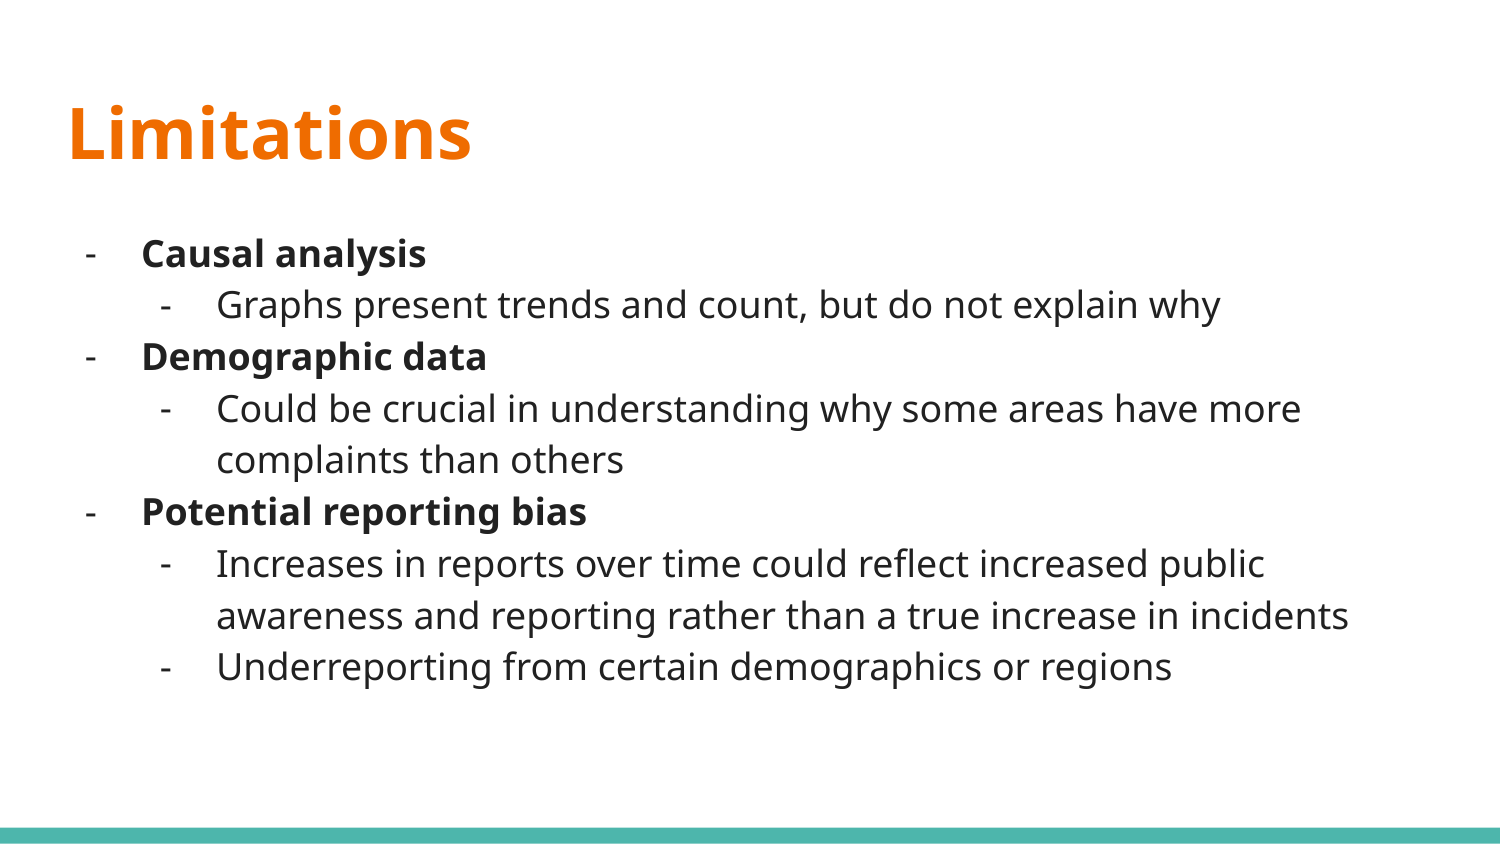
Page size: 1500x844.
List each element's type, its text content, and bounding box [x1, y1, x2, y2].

title Limitations [51, 72, 1449, 189]
list Causal analysis Graphs present trends and count, but do not explain why Demographic data Could be crucial in understanding why some areas have more complaints than others Potential reporting bias Increases in reports over time could reflect increased public awareness and reporting rather than a true increase in incidents Underreporting from certain demographics or regions [51, 207, 1449, 750]
